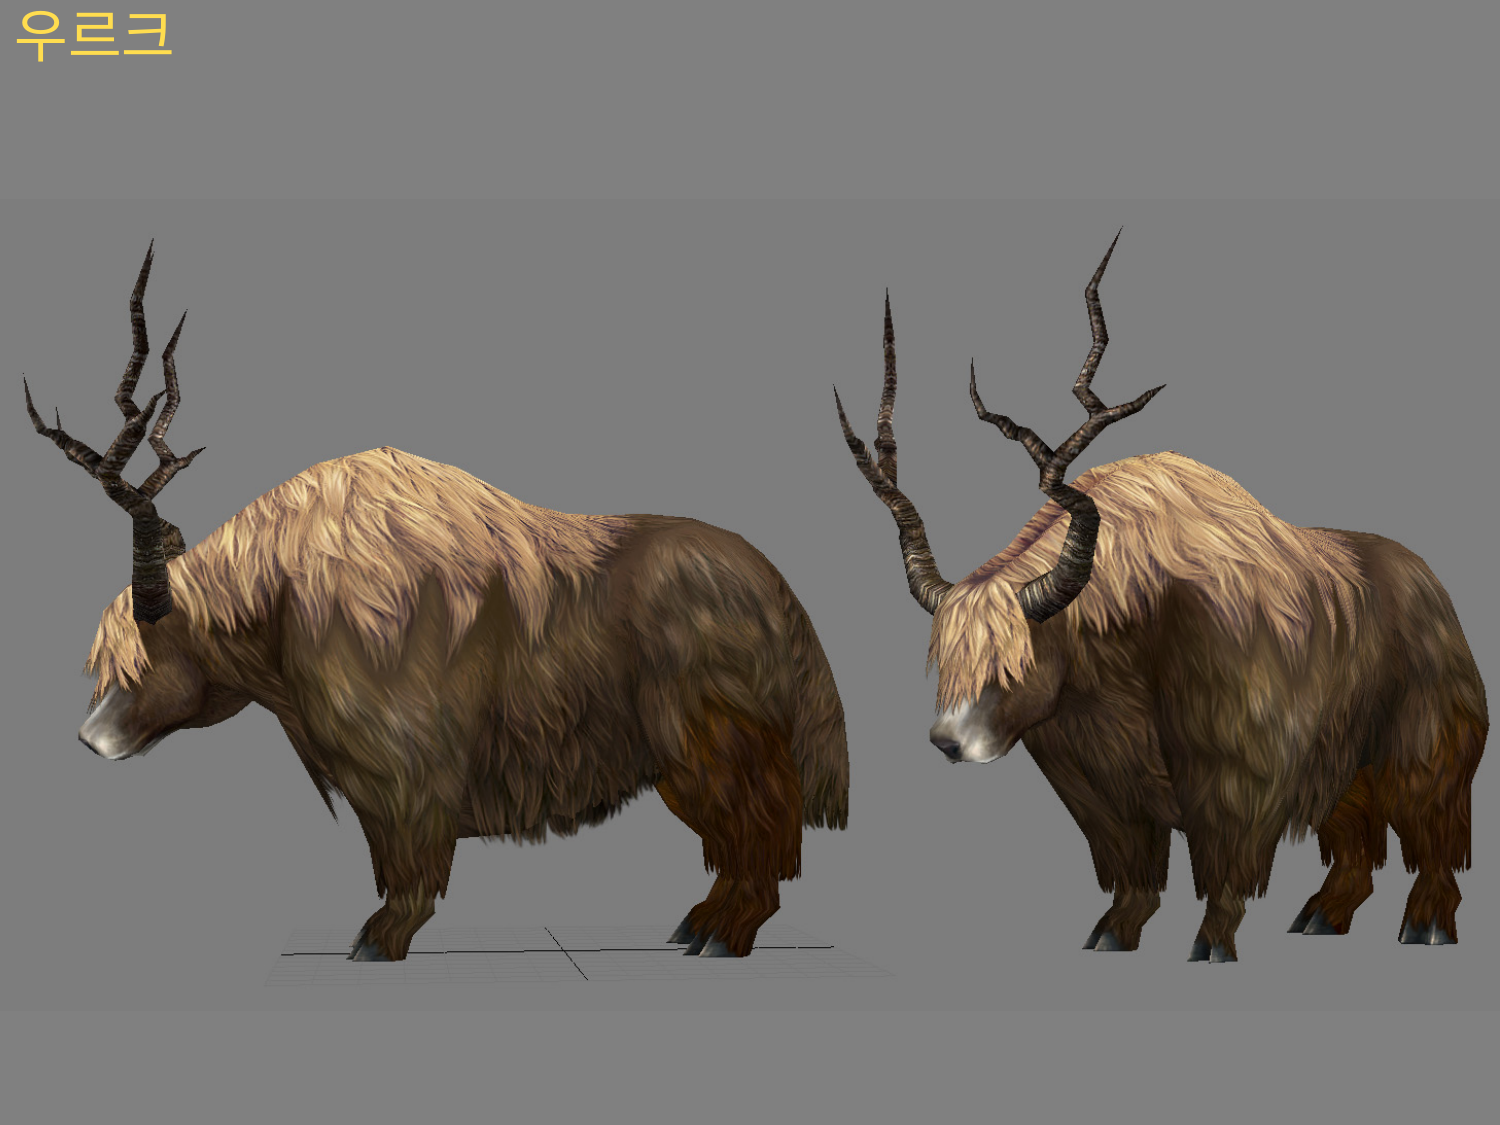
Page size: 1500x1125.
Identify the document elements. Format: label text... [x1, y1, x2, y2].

picture [0, 198, 1500, 1012]
text_box 우르크 [0, 0, 1377, 79]
